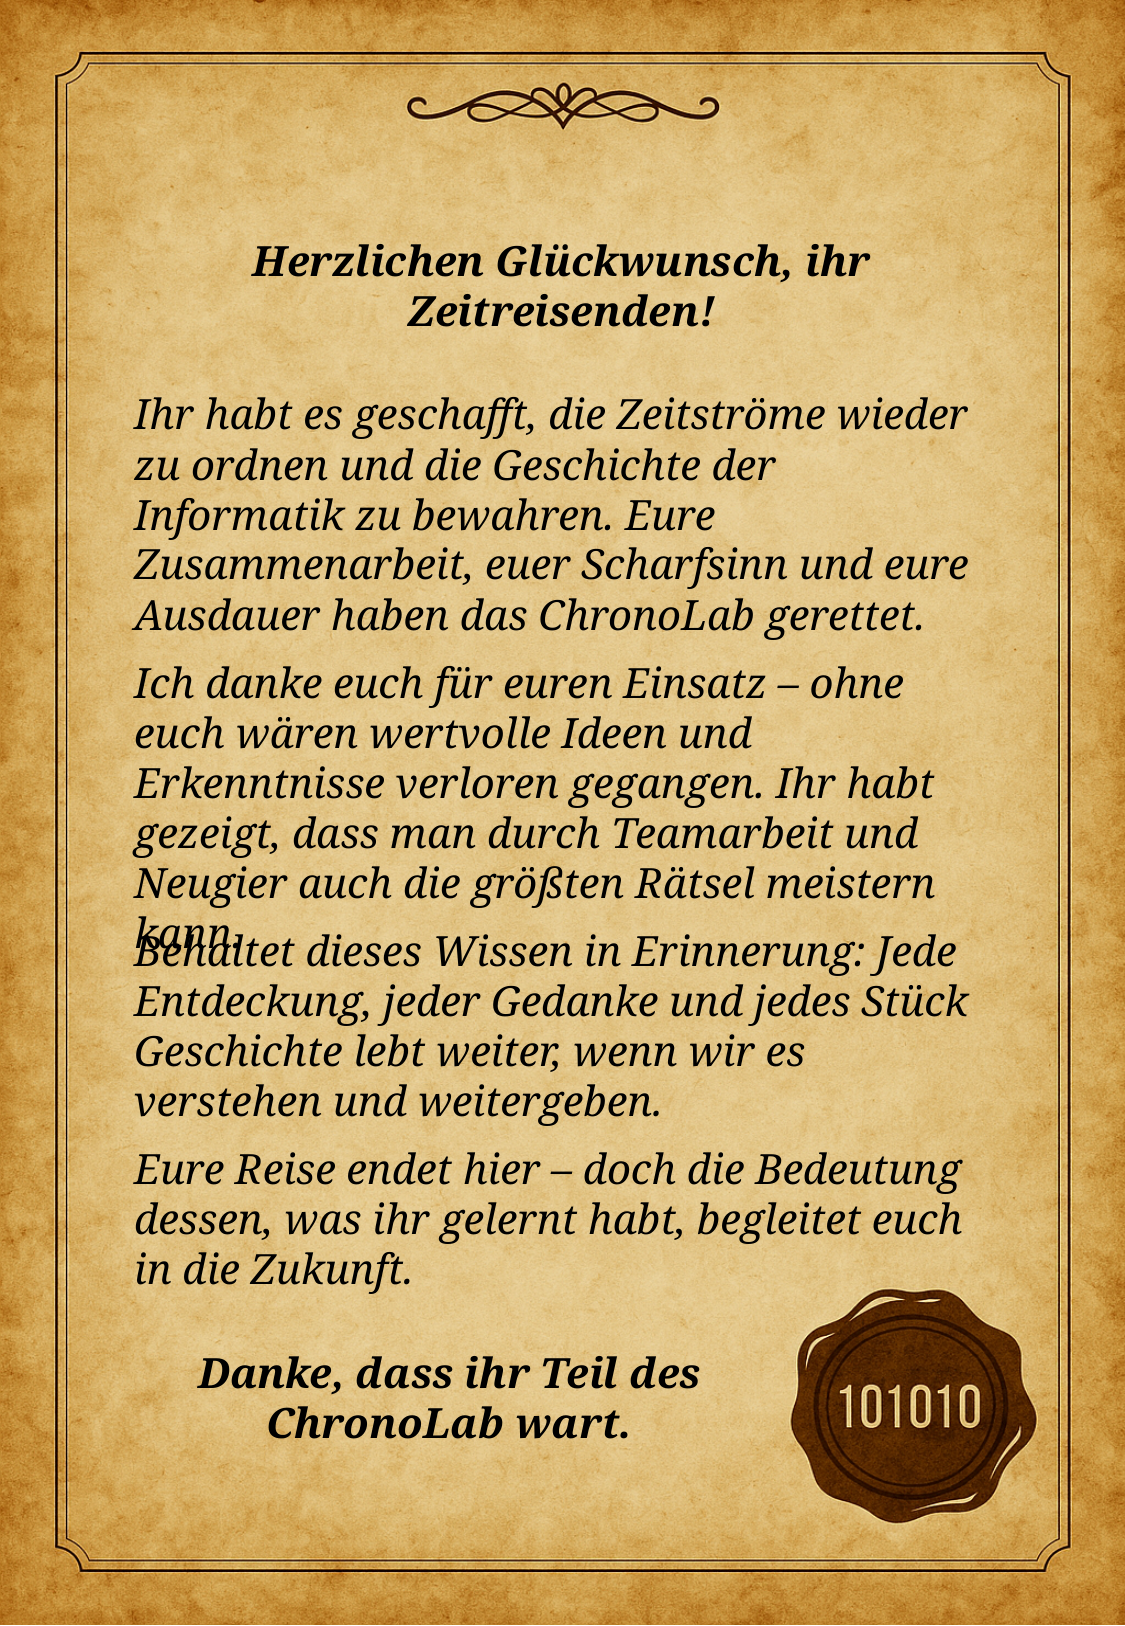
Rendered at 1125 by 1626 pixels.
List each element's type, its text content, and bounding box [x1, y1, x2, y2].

text_box Herzlichen Glückwunsch, ihr Zeitreisenden! [119, 227, 1005, 343]
picture [0, 0, 1125, 1625]
text_box Ihr habt es geschafft, die Zeitströme wieder zu ordnen und die Geschichte der Informatik zu bewahren. Eure Zusammenarbeit, euer Scharfsinn und eure Ausdauer haben das ChronoLab gerettet. [119, 380, 1005, 646]
text_box Behaltet dieses Wissen in Erinnerung: Jede Entdeckung, jeder Gedanke und jedes Stück Geschichte lebt weiter, wenn wir es verstehen und weitergeben. [119, 917, 1005, 1133]
text_box Danke, dass ihr Teil des ChronoLab wart. [119, 1339, 780, 1454]
text_box Ich danke euch für euren Einsatz – ohne euch wären wertvolle Ideen und Erkenntnisse verloren gegangen. Ihr habt gezeigt, dass man durch Teamarbeit und Neugier auch die größten Rätsel meistern kann. [119, 649, 1005, 917]
text_box Eure Reise endet hier – doch die Bedeutung dessen, was ihr gelernt habt, begleitet euch in die Zukunft. [119, 1135, 1005, 1301]
